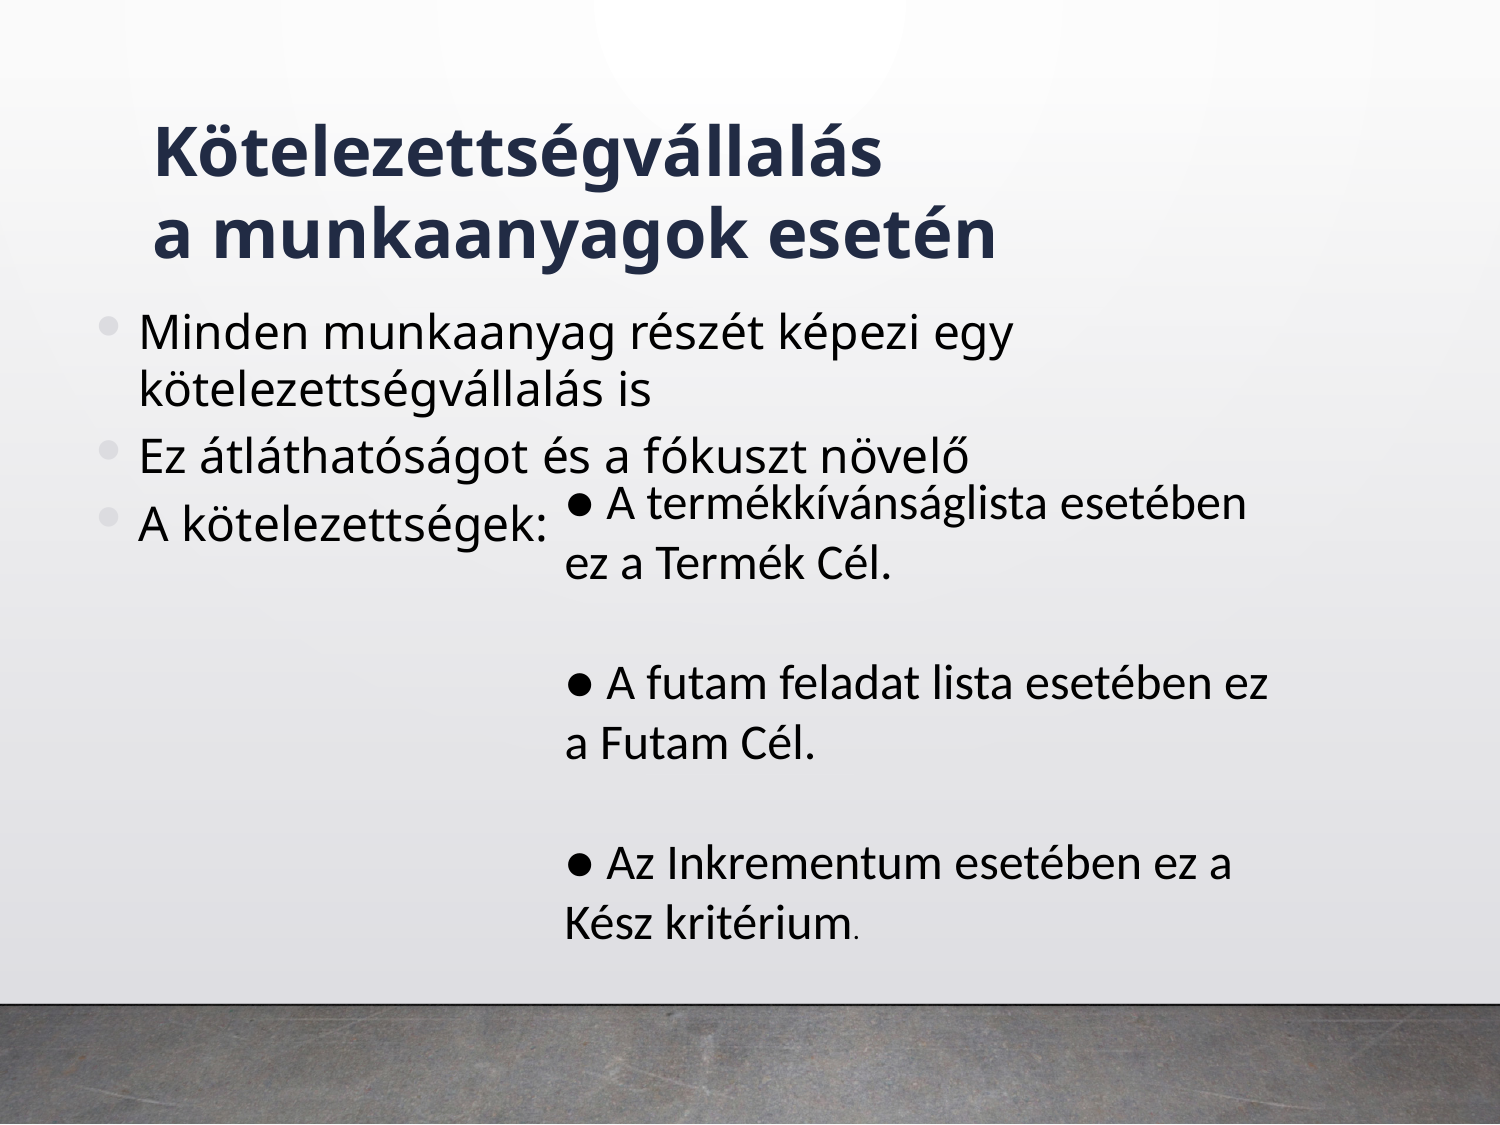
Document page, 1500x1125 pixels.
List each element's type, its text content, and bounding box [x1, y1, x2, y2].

text_box ● A termékkívánságlista esetében ez a Termék Cél. ● A futam feladat lista esetében ez a Futam Cél. ● Az Inkrementum esetében ez a Kész kritérium. [549, 513, 1301, 958]
text_box Minden munkaanyag részét képezi egy kötelezettségvállalás is Ez átláthatóságot és a fókuszt növelő A kötelezettségek: [81, 294, 1419, 513]
text_box Kötelezettségvállalás a munkaanyagok esetén [137, 99, 1141, 254]
picture [0, 1004, 1500, 1124]
